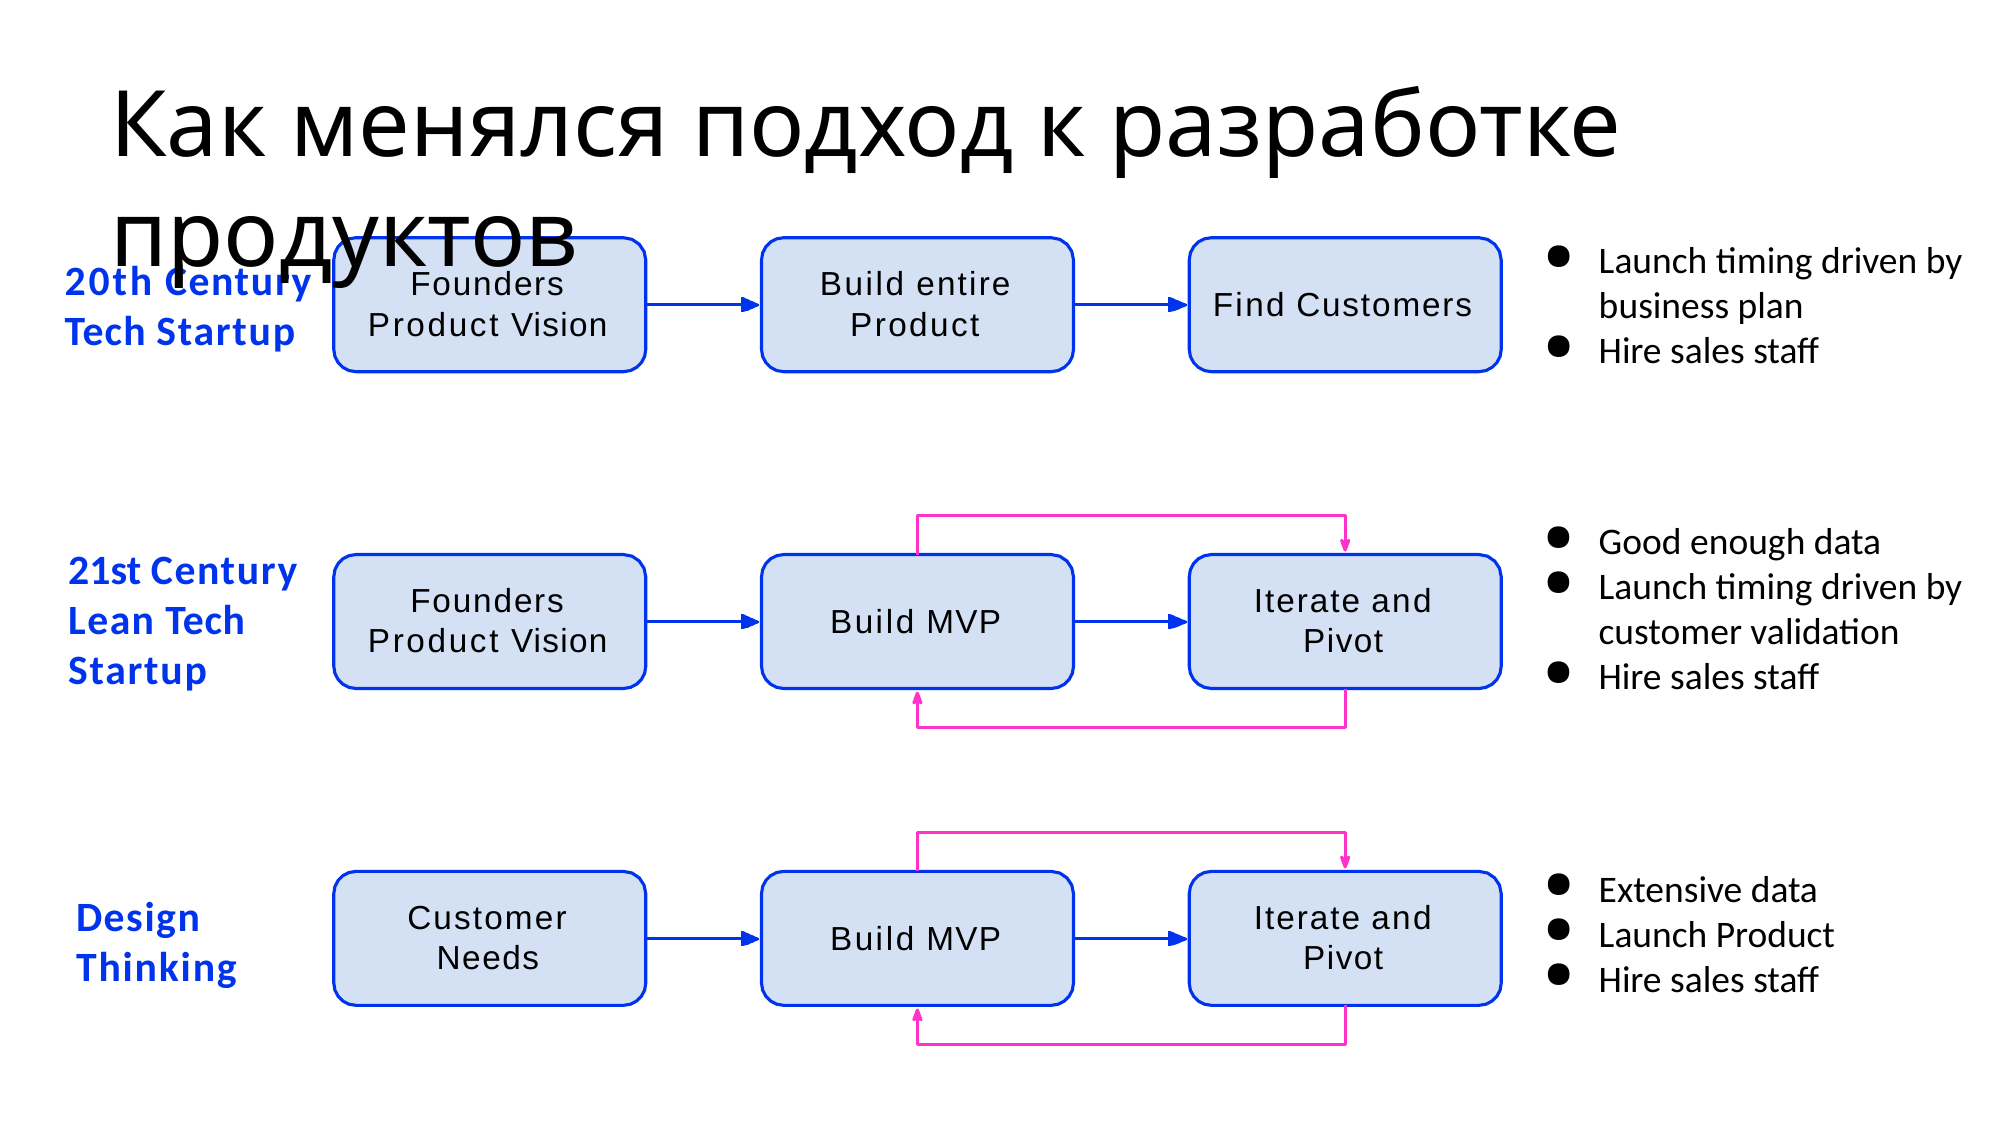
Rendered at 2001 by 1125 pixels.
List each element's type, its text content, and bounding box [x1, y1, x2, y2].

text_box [645, 513, 1351, 730]
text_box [332, 553, 645, 691]
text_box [759, 236, 1076, 298]
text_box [645, 298, 1187, 312]
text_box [1351, 869, 1503, 1008]
text_box Launch timing driven by business plan Hire sales staff [1541, 234, 1964, 372]
text_box Good enough data Launch timing driven by customer validation Hire sales staff [1541, 514, 1970, 697]
text_box Design Thinking [73, 887, 259, 990]
text_box Как менялся подход к разработке продуктов [108, 62, 1892, 285]
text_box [645, 830, 1351, 1047]
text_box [332, 236, 648, 374]
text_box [1187, 236, 1503, 374]
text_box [759, 312, 1076, 374]
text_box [332, 869, 645, 1008]
text_box 20th Century Tech Startup [62, 251, 318, 354]
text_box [1351, 553, 1503, 691]
text_box Extensive data Launch Product Hire sales staff [1541, 862, 1837, 1000]
text_box 21st Century Lean Tech Startup [65, 540, 321, 693]
